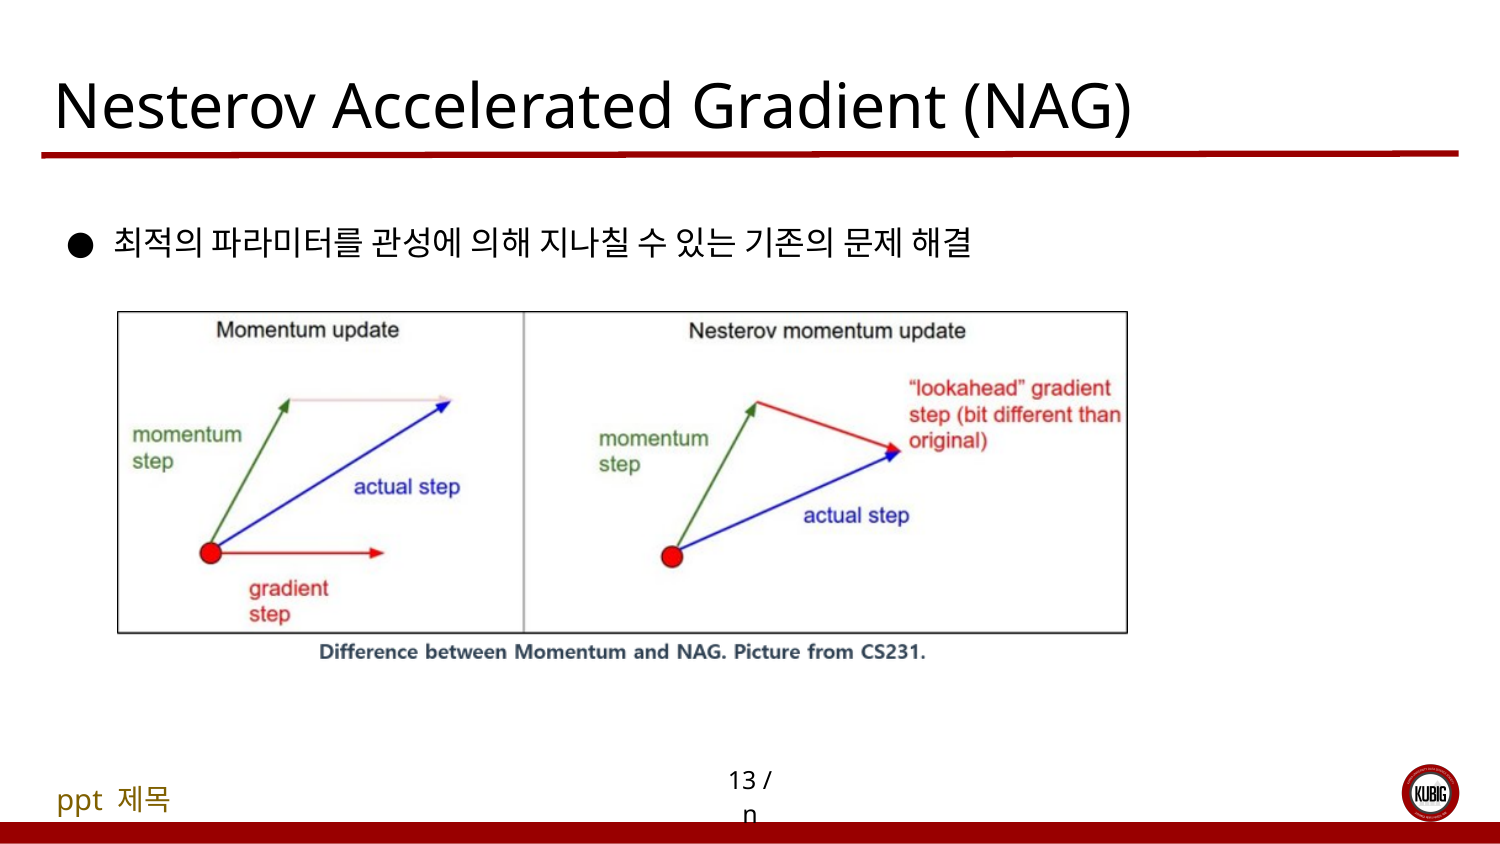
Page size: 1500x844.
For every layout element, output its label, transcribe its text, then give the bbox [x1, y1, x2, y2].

slide_number ‹#› / n [705, 763, 795, 829]
list 최적의 파라미터를 관성에 의해 지나칠 수 있는 기존의 문제 해결 [51, 200, 1390, 716]
picture [116, 311, 1128, 675]
title Nesterov Accelerated Gradient (NAG) [38, 52, 1401, 156]
picture [1400, 763, 1460, 822]
